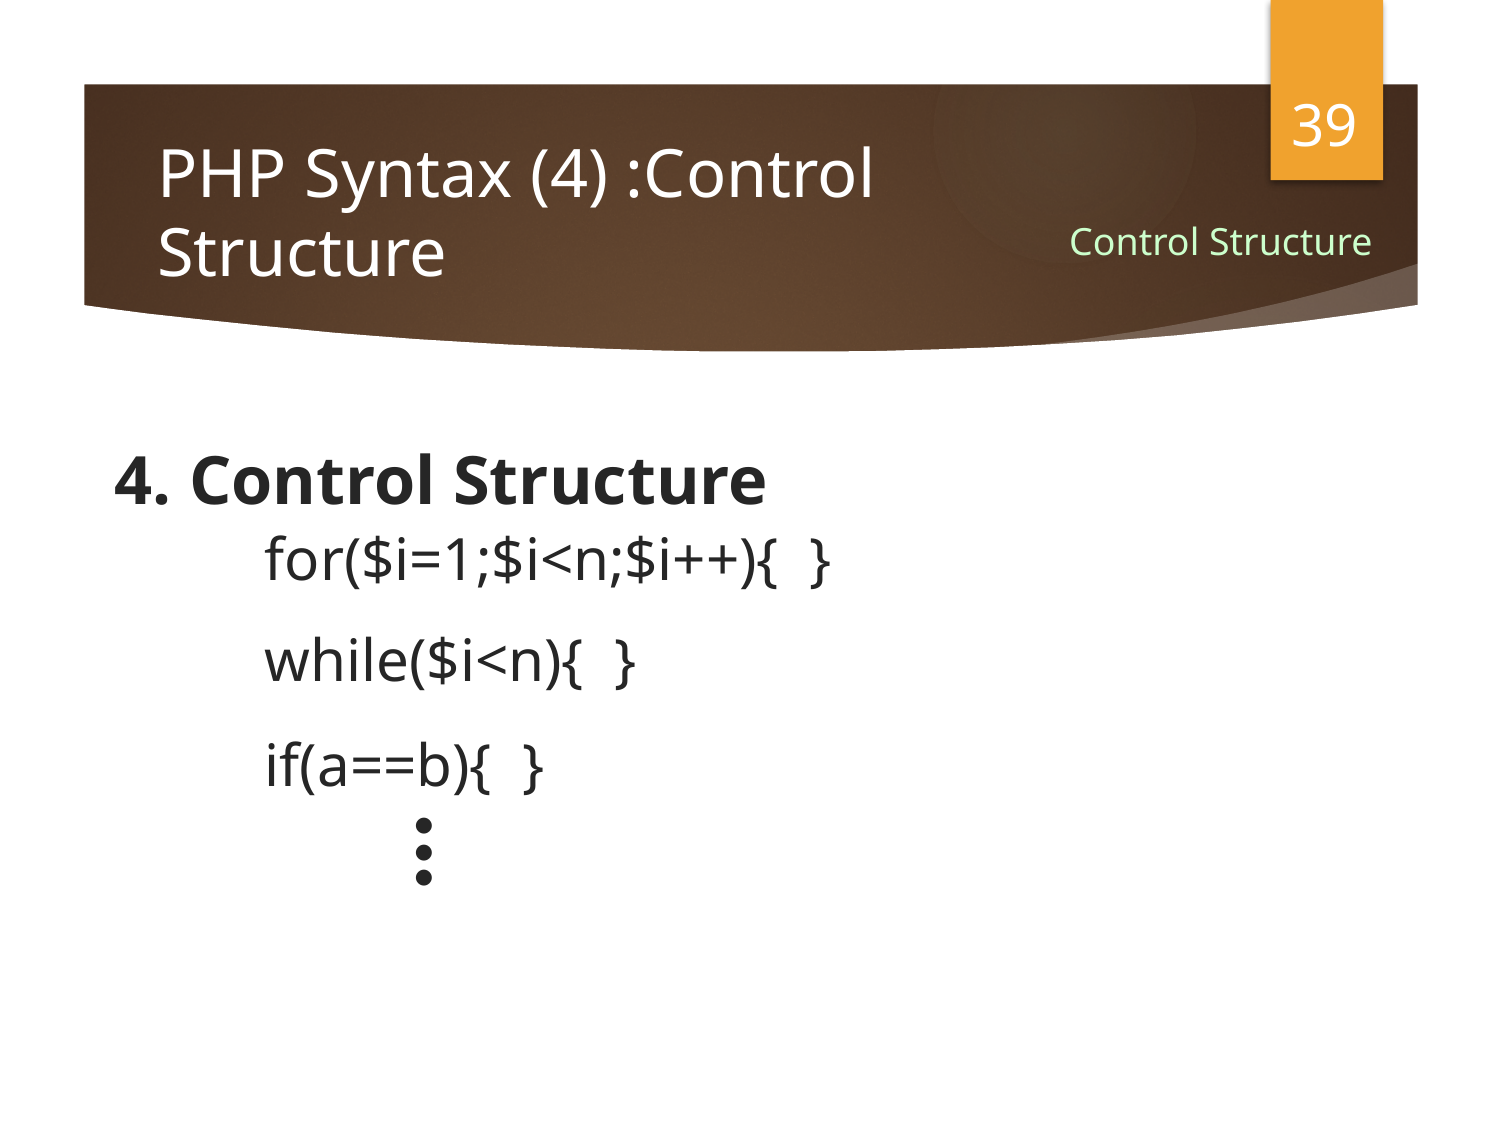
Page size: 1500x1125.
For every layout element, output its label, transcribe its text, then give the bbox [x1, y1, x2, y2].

slide_number 39 [1259, 48, 1390, 175]
text_box 4. Control Structure for($i=1;$i<n;$i++){ } while($i<n){ } if(a==b){ } ● ● ● [99, 390, 1443, 966]
title PHP Syntax (4) :Control Structure [142, 152, 1183, 269]
text_box Control Structure [1054, 210, 1388, 270]
